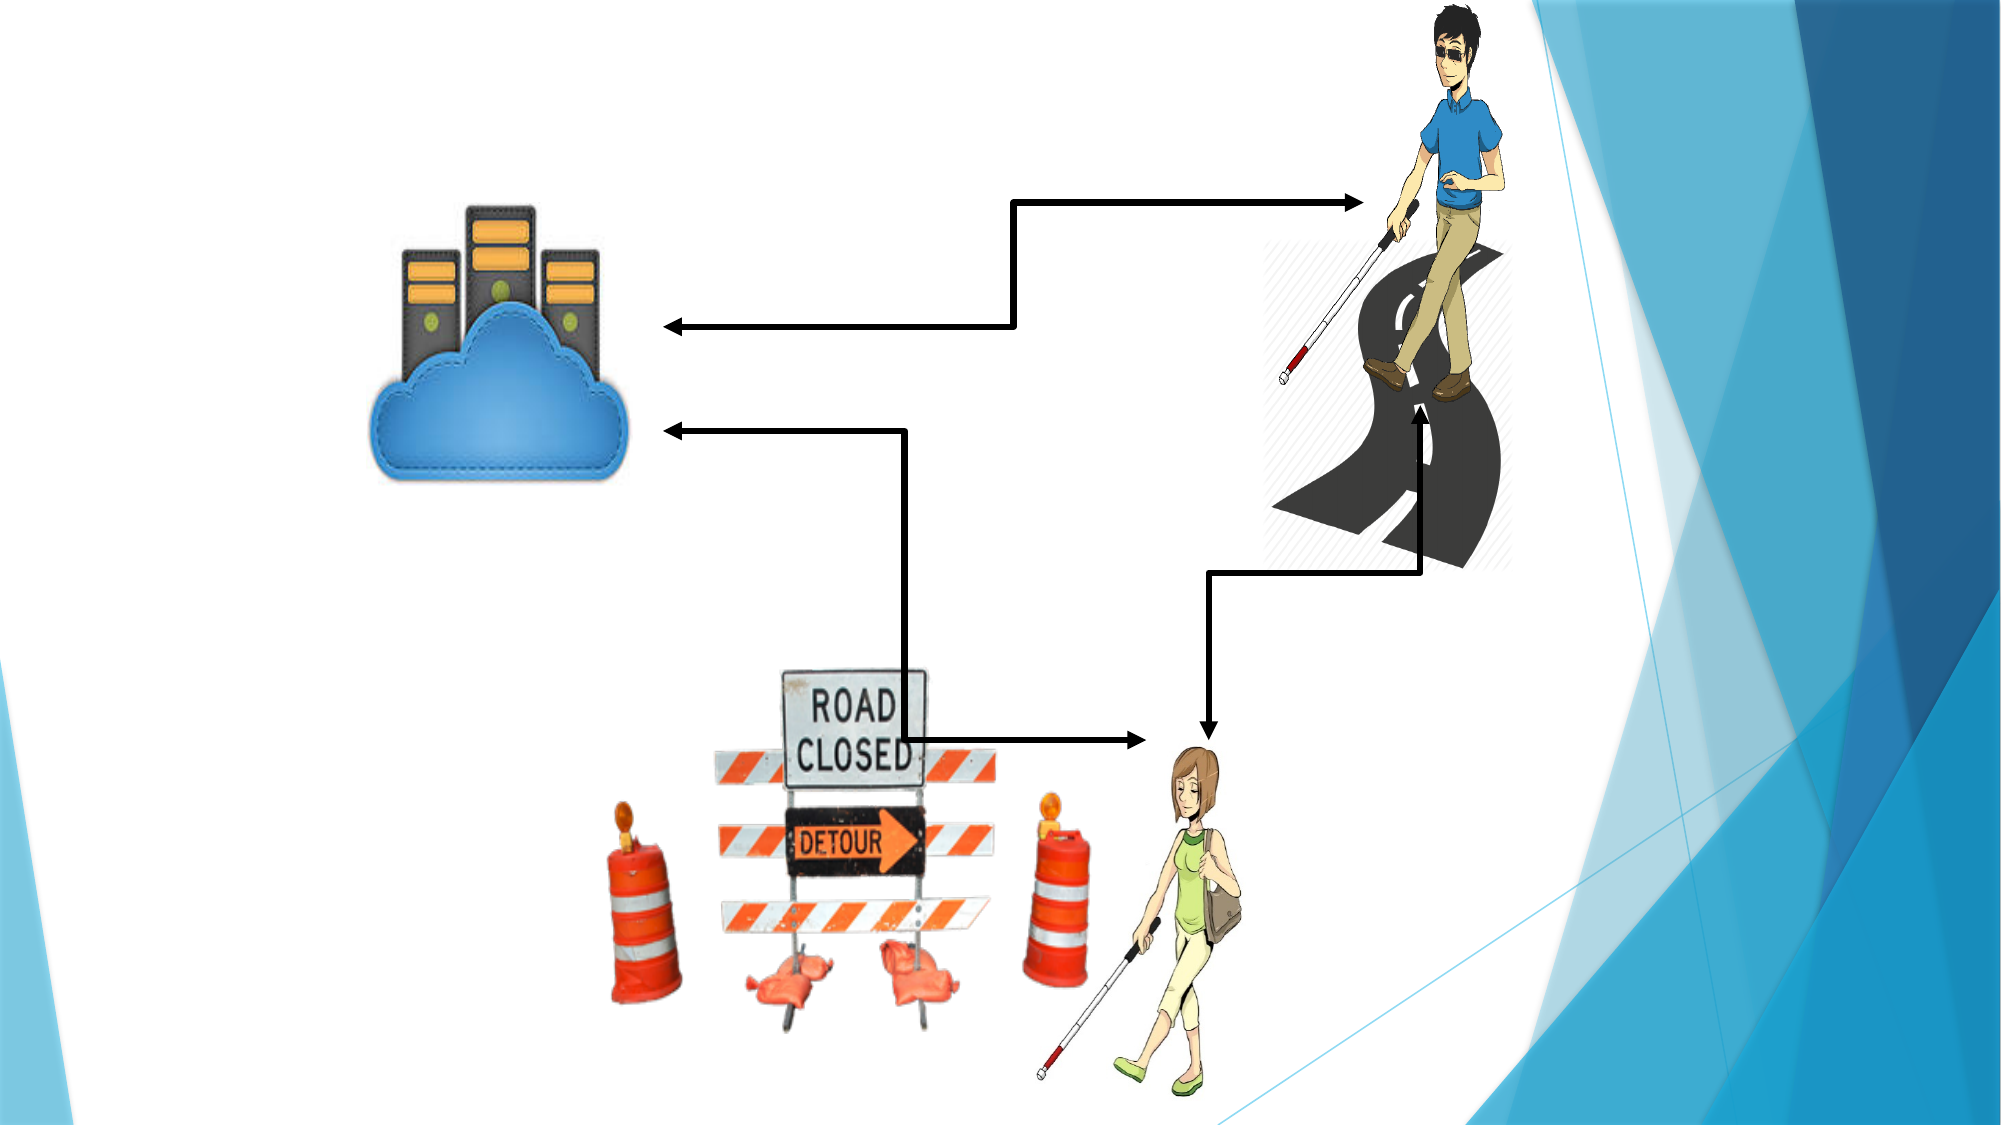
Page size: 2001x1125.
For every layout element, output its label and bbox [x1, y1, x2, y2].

picture [366, 202, 633, 489]
text_box [662, 202, 1365, 328]
picture [601, 660, 1247, 1102]
picture [1261, 0, 1513, 573]
text_box [662, 430, 1147, 741]
text_box [1152, 466, 1483, 679]
